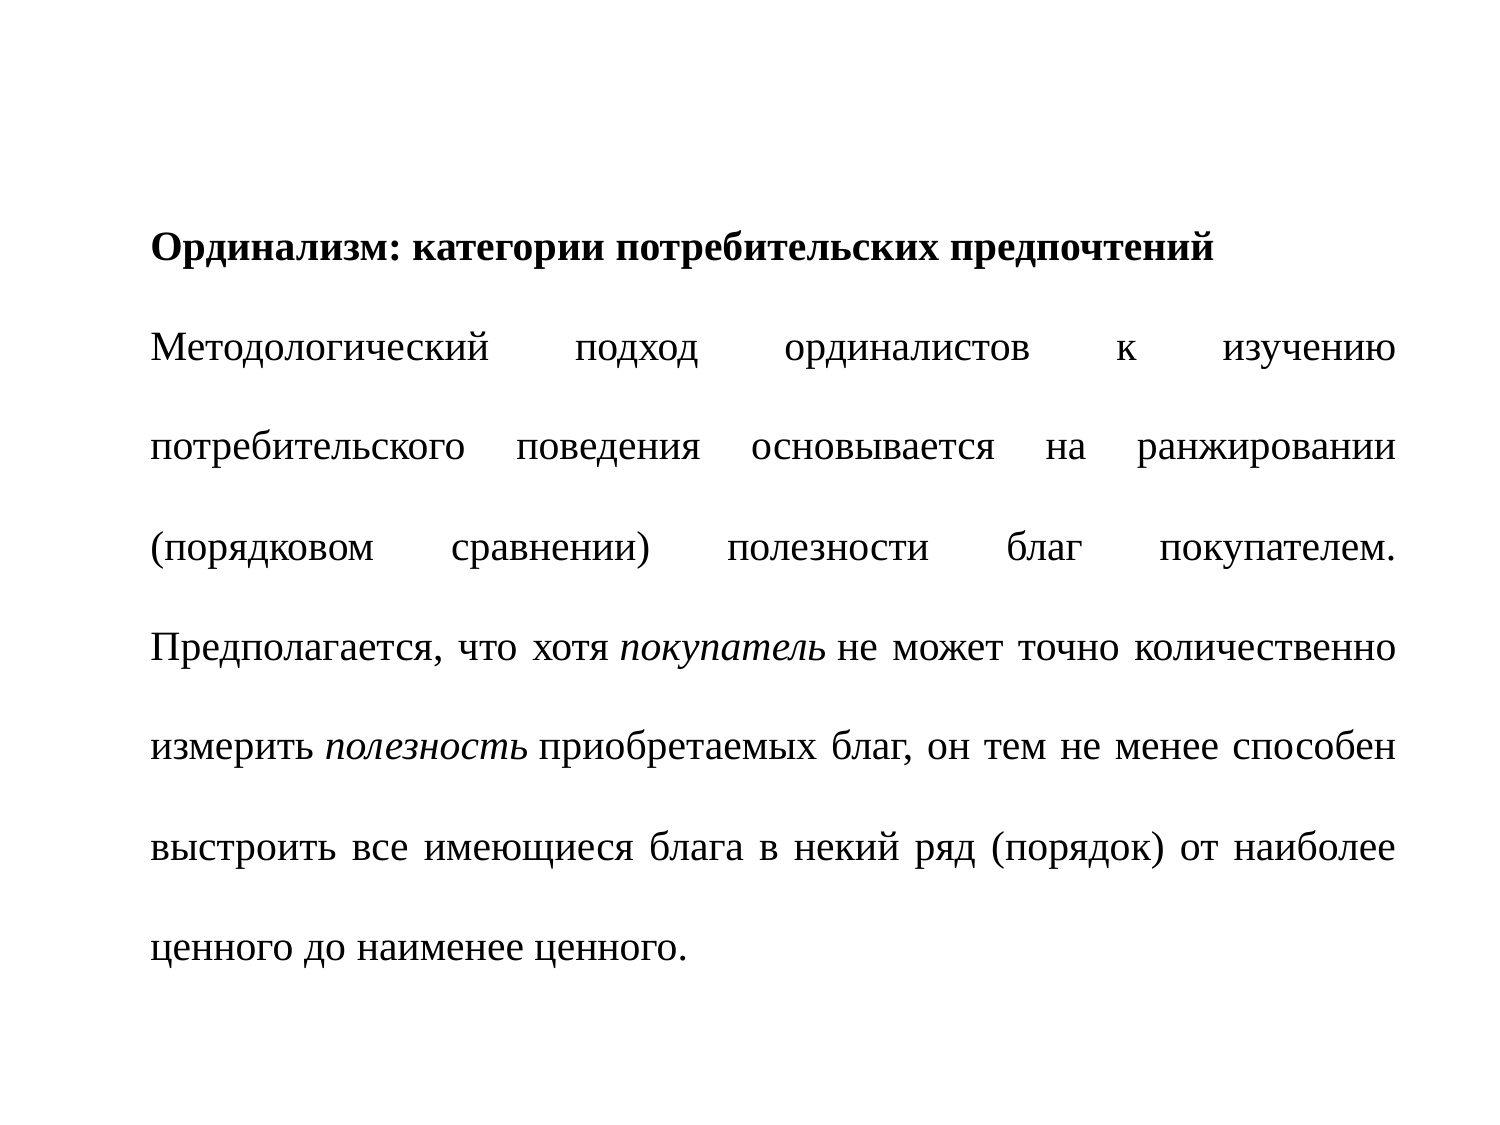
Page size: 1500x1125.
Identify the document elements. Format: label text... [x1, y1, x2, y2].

text_box Ординализм: категории потребительских предпочтений Методологический подход ординалистов к изучению потребительского поведения основывается на ранжировании (порядковом сравнении) полезности благ покупателем. Предполагается, что хотя покупатель не может точно количественно измерить полезность приобретаемых благ, он тем не менее способен выстроить все имеющиеся блага в некий ряд (порядок) от наиболее ценного до наименее ценного. [135, 160, 1412, 976]
